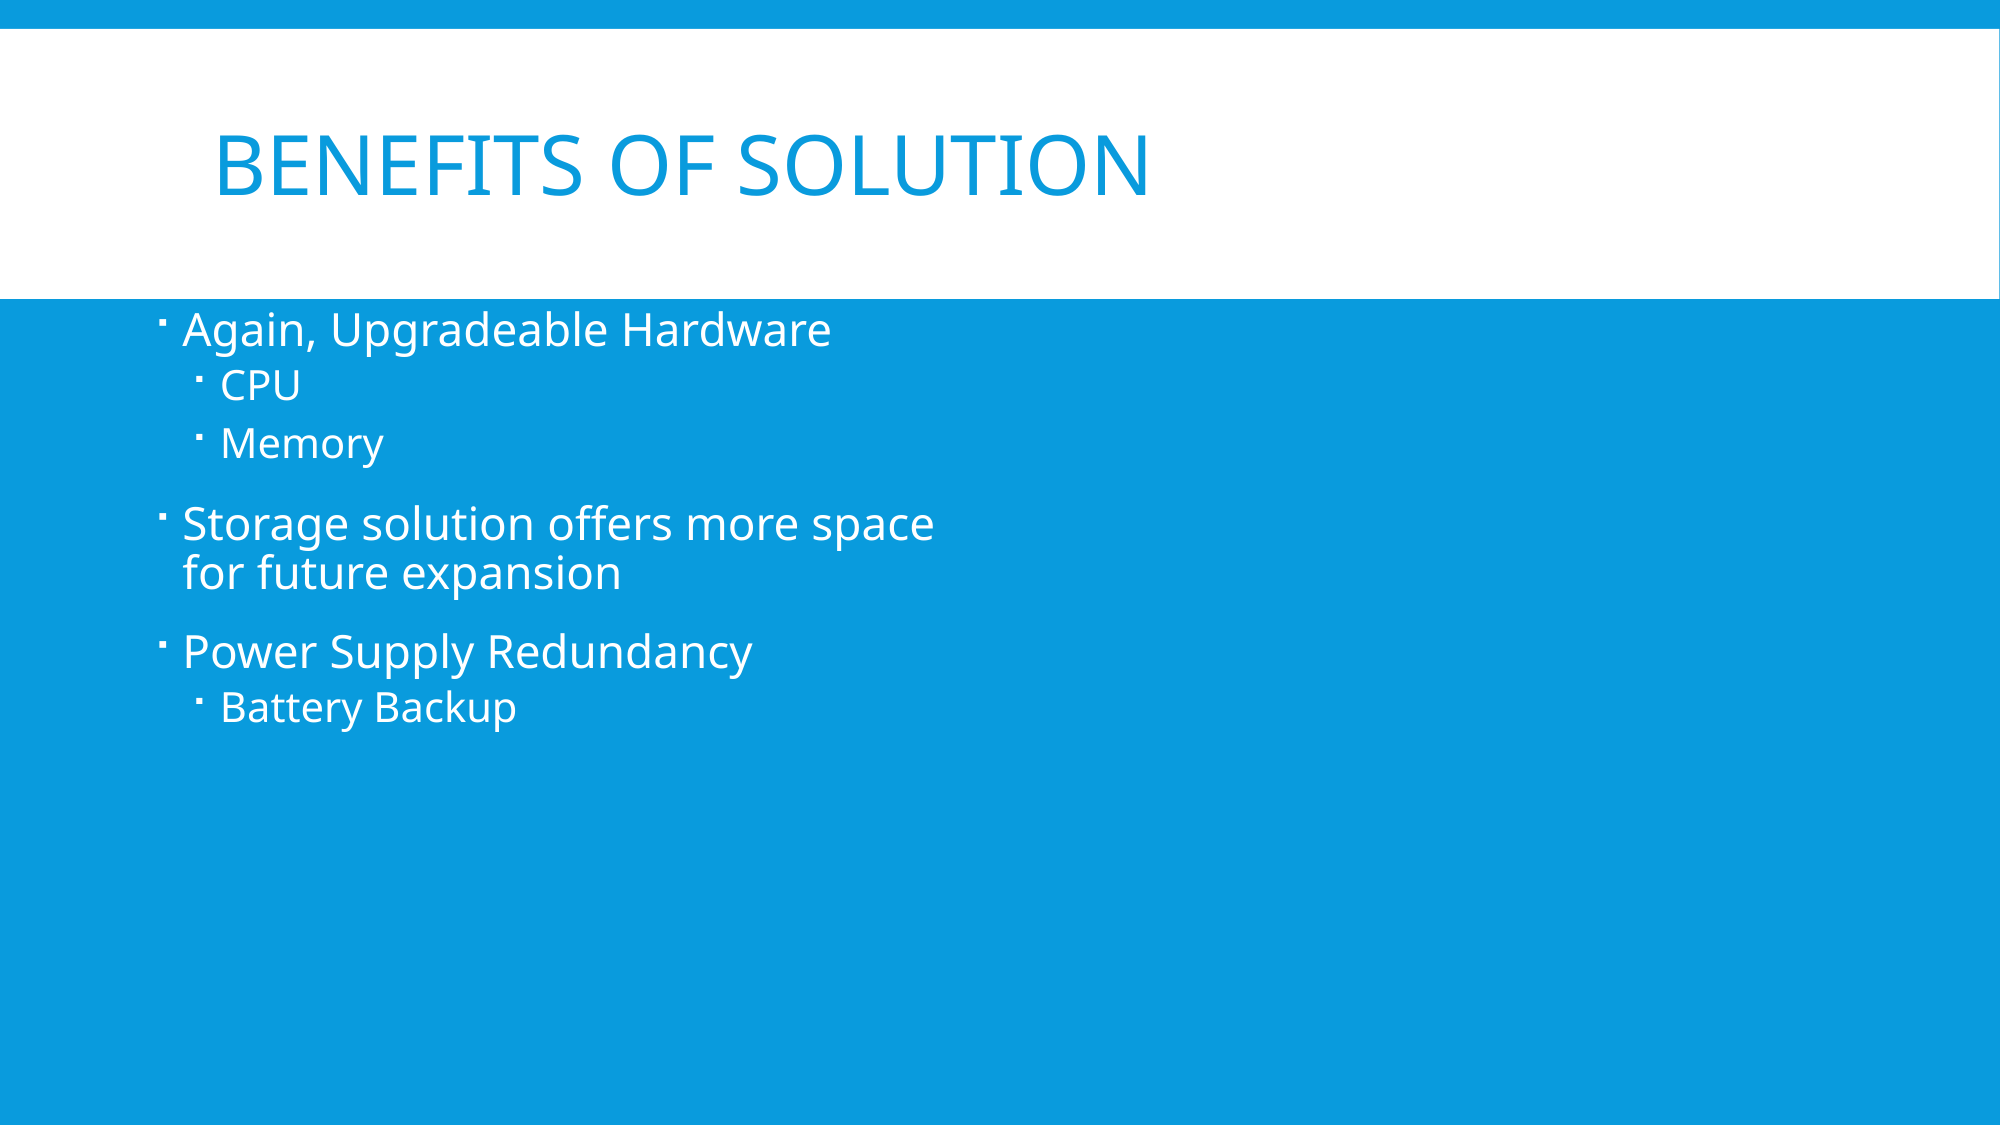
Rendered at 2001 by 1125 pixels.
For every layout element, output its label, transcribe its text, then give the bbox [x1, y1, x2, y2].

title Benefits of Solution [197, 46, 1803, 295]
list Again, Upgradeable Hardware CPU Memory Storage solution offers more space for future expansion Power Supply Redundancy Battery Backup [137, 299, 974, 1014]
